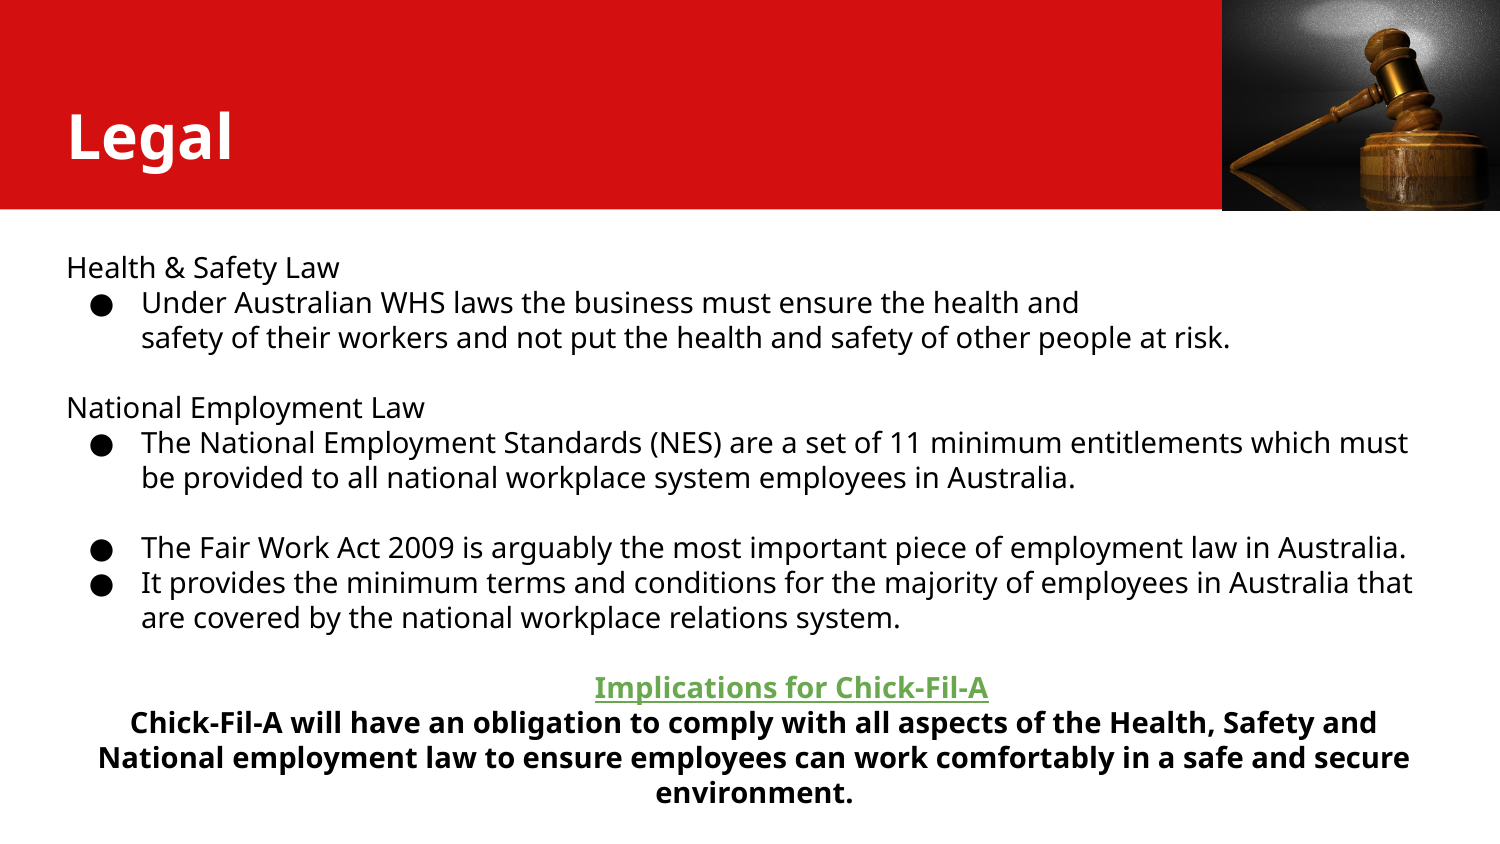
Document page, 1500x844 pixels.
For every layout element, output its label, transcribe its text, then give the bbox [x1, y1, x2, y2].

picture [1221, 0, 1500, 212]
text_box Health & Safety Law Under Australian WHS laws the business must ensure the health and safety of their workers and not put the health and safety of other people at risk. National Employment Law The National Employment Standards (NES) are a set of 11 minimum entitlements which must be provided to all national workplace system employees in Australia. The Fair Work Act 2009 is arguably the most important piece of employment law in Australia. It provides the minimum terms and conditions for the majority of employees in Australia that are covered by the national workplace relations system. Implications for Chick-Fil-A Chick-Fil-A will have an obligation to comply with all aspects of the Health, Safety and National employment law to ensure employees can work comfortably in a safe and secure environment. [51, 234, 1459, 844]
title Legal [51, 82, 1216, 185]
